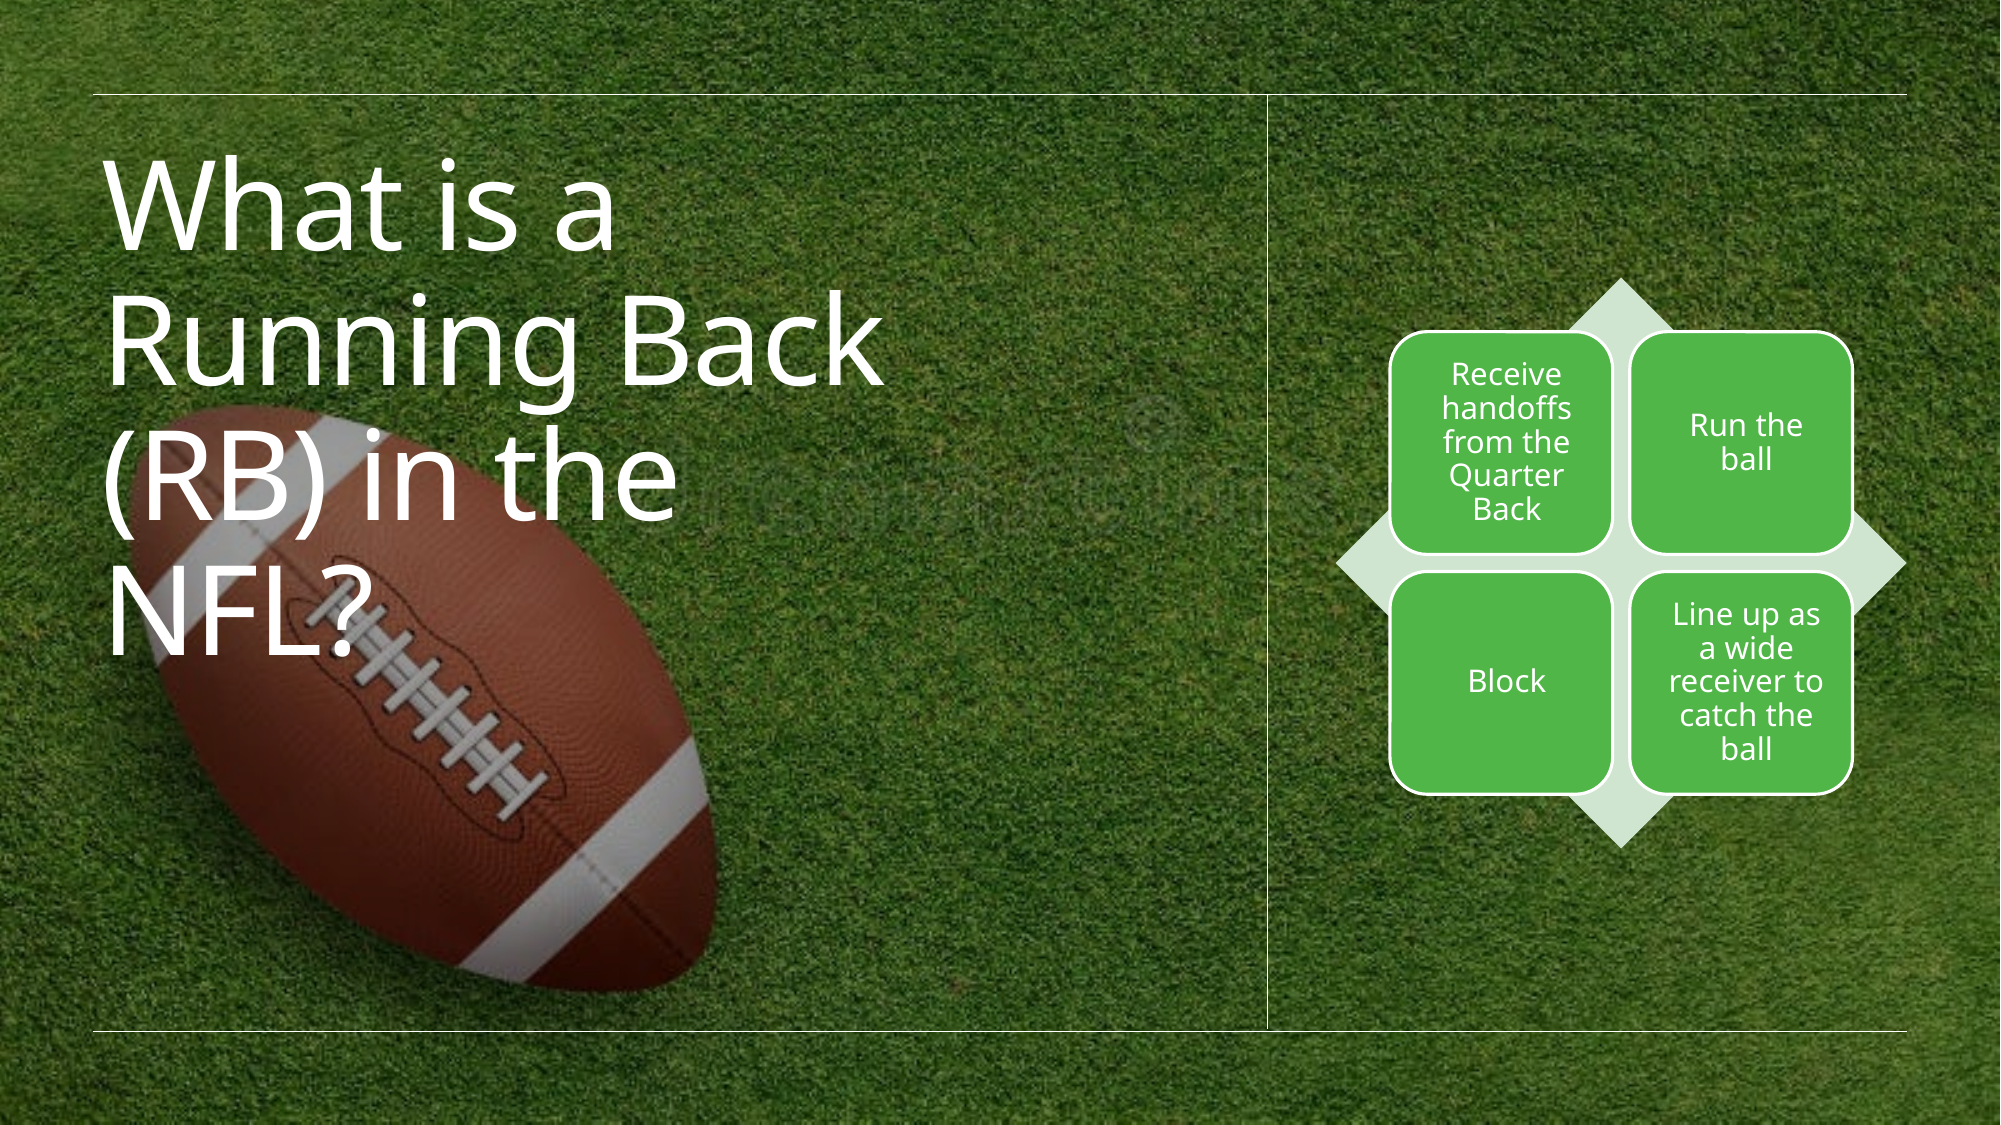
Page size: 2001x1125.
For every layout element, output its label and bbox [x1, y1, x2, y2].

list [1335, 155, 1907, 971]
picture [0, 0, 2000, 1125]
